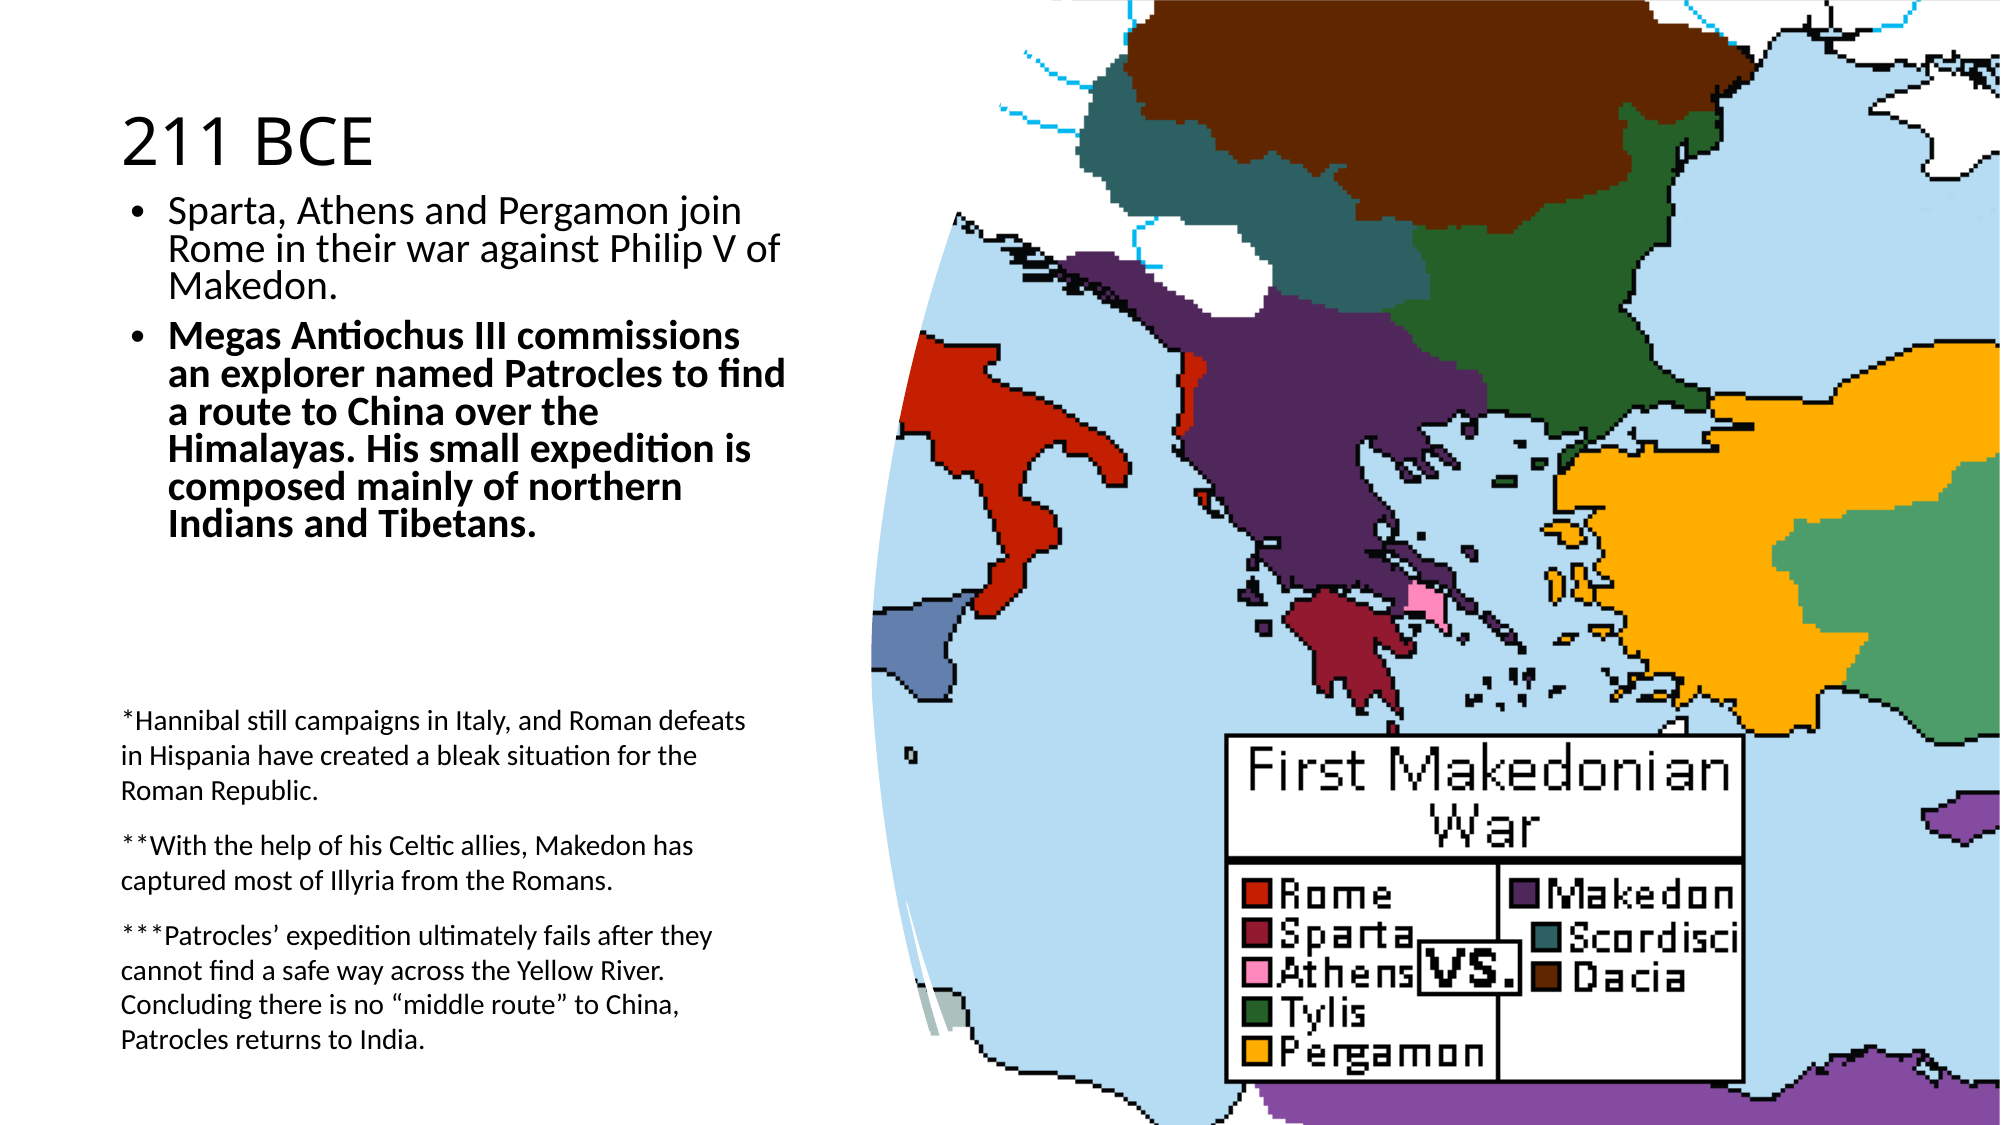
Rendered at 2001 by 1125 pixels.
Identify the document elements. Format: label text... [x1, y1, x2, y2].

text_box 211 BCE Sparta, Athens and Pergamon join Rome in their war against Philip V of Makedon. Megas Antiochus III commissions an explorer named Patrocles to find a route to China over the Himalayas. His small expedition is composed mainly of northern Indians and Tibetans. [106, 92, 803, 638]
text_box *Hannibal still campaigns in Italy, and Roman defeats in Hispania have created a bleak situation for the Roman Republic. **With the help of his Celtic allies, Makedon has captured most of Illyria from the Romans. ***Patrocles’ expedition ultimately fails after they cannot find a safe way across the Yellow River. Concluding there is no “middle route” to China, Patrocles returns to India. [106, 693, 781, 1063]
picture [871, 0, 2000, 1125]
